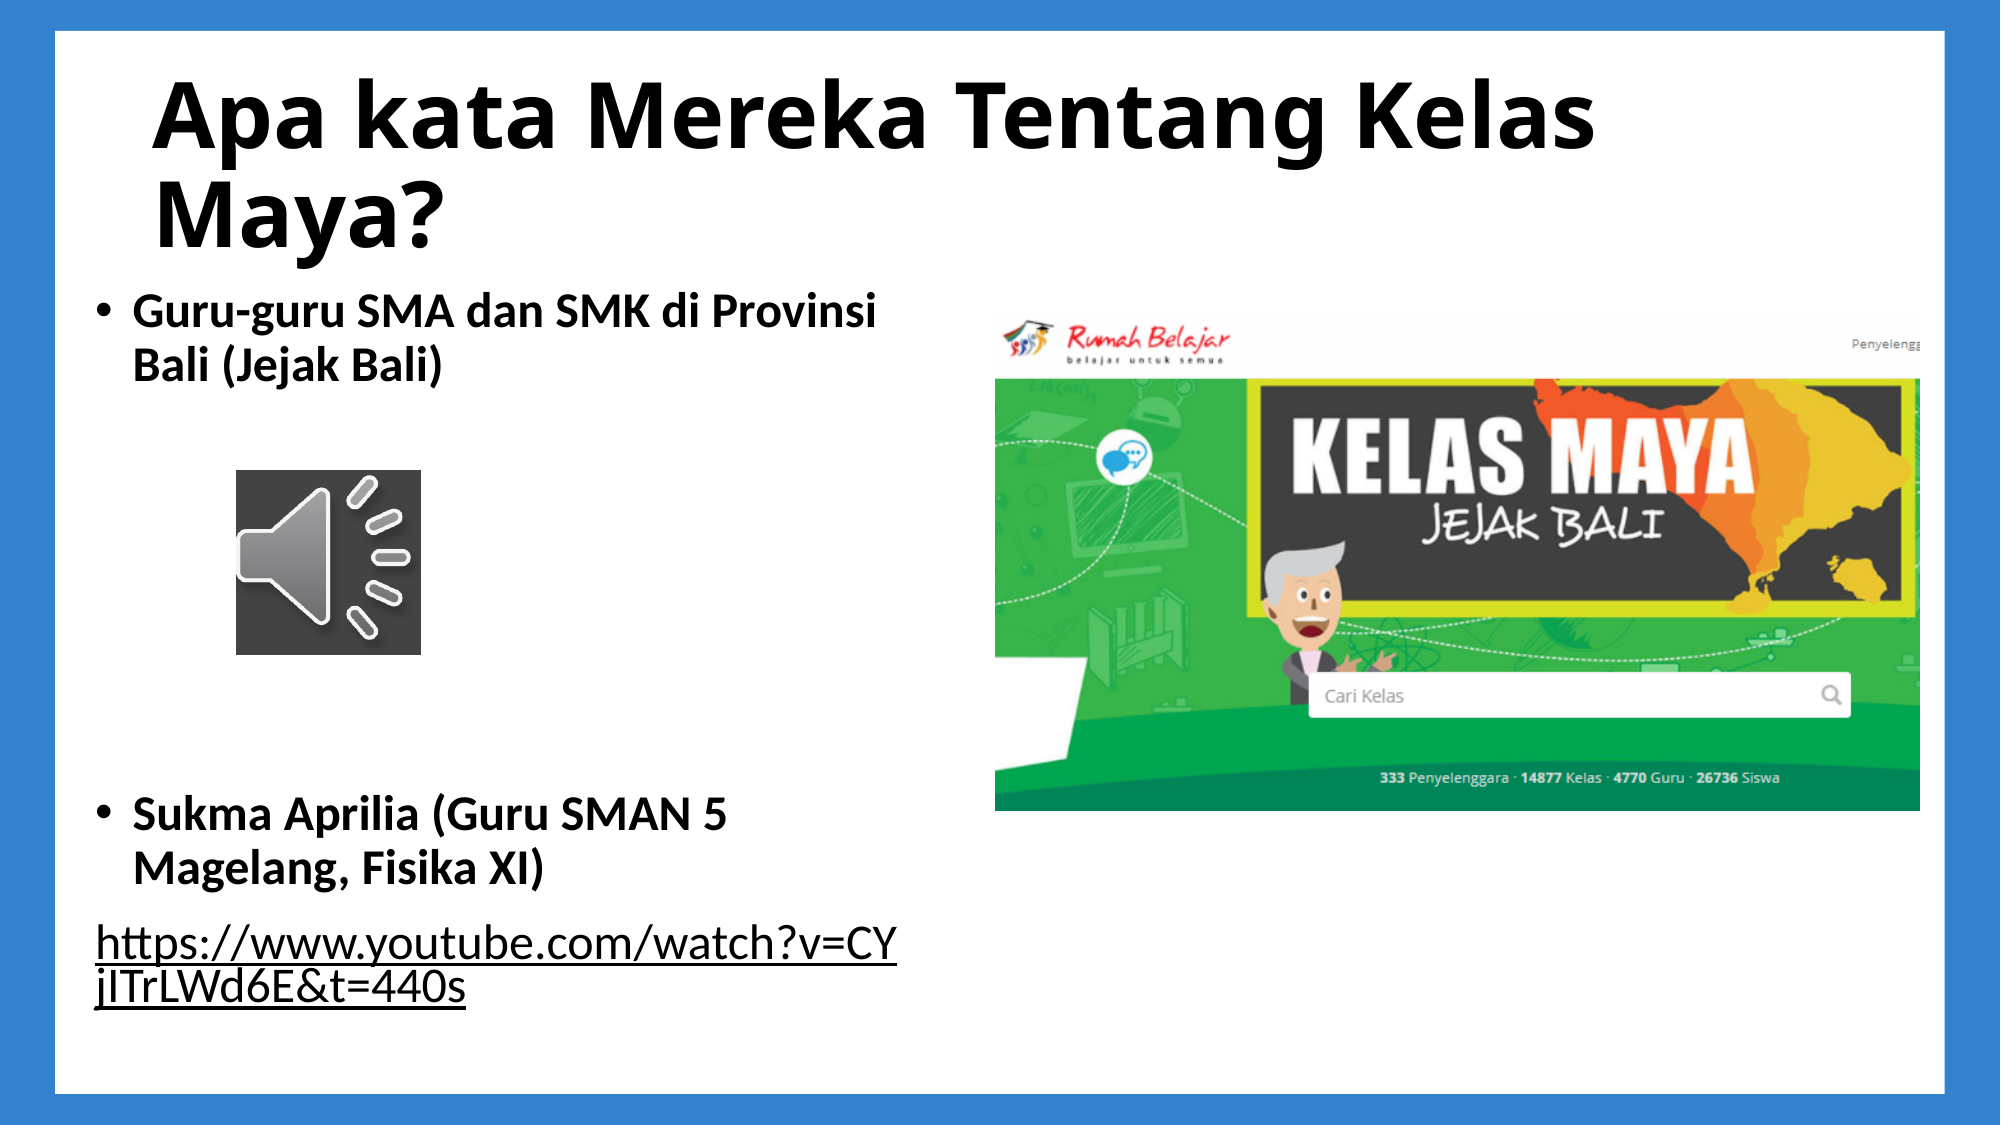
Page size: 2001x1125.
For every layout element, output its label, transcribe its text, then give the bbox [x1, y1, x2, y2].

picture [995, 314, 1920, 811]
list Guru-guru SMA dan SMK di Provinsi Bali (Jejak Bali) Sukma Aprilia (Guru SMAN 5 Magelang, Fisika XI) https://www.youtube.com/watch?v=CYjITrLWd6E&t=440s [80, 277, 917, 1066]
title Apa kata Mereka Tentang Kelas Maya? [137, 59, 1863, 278]
picture [235, 469, 422, 656]
